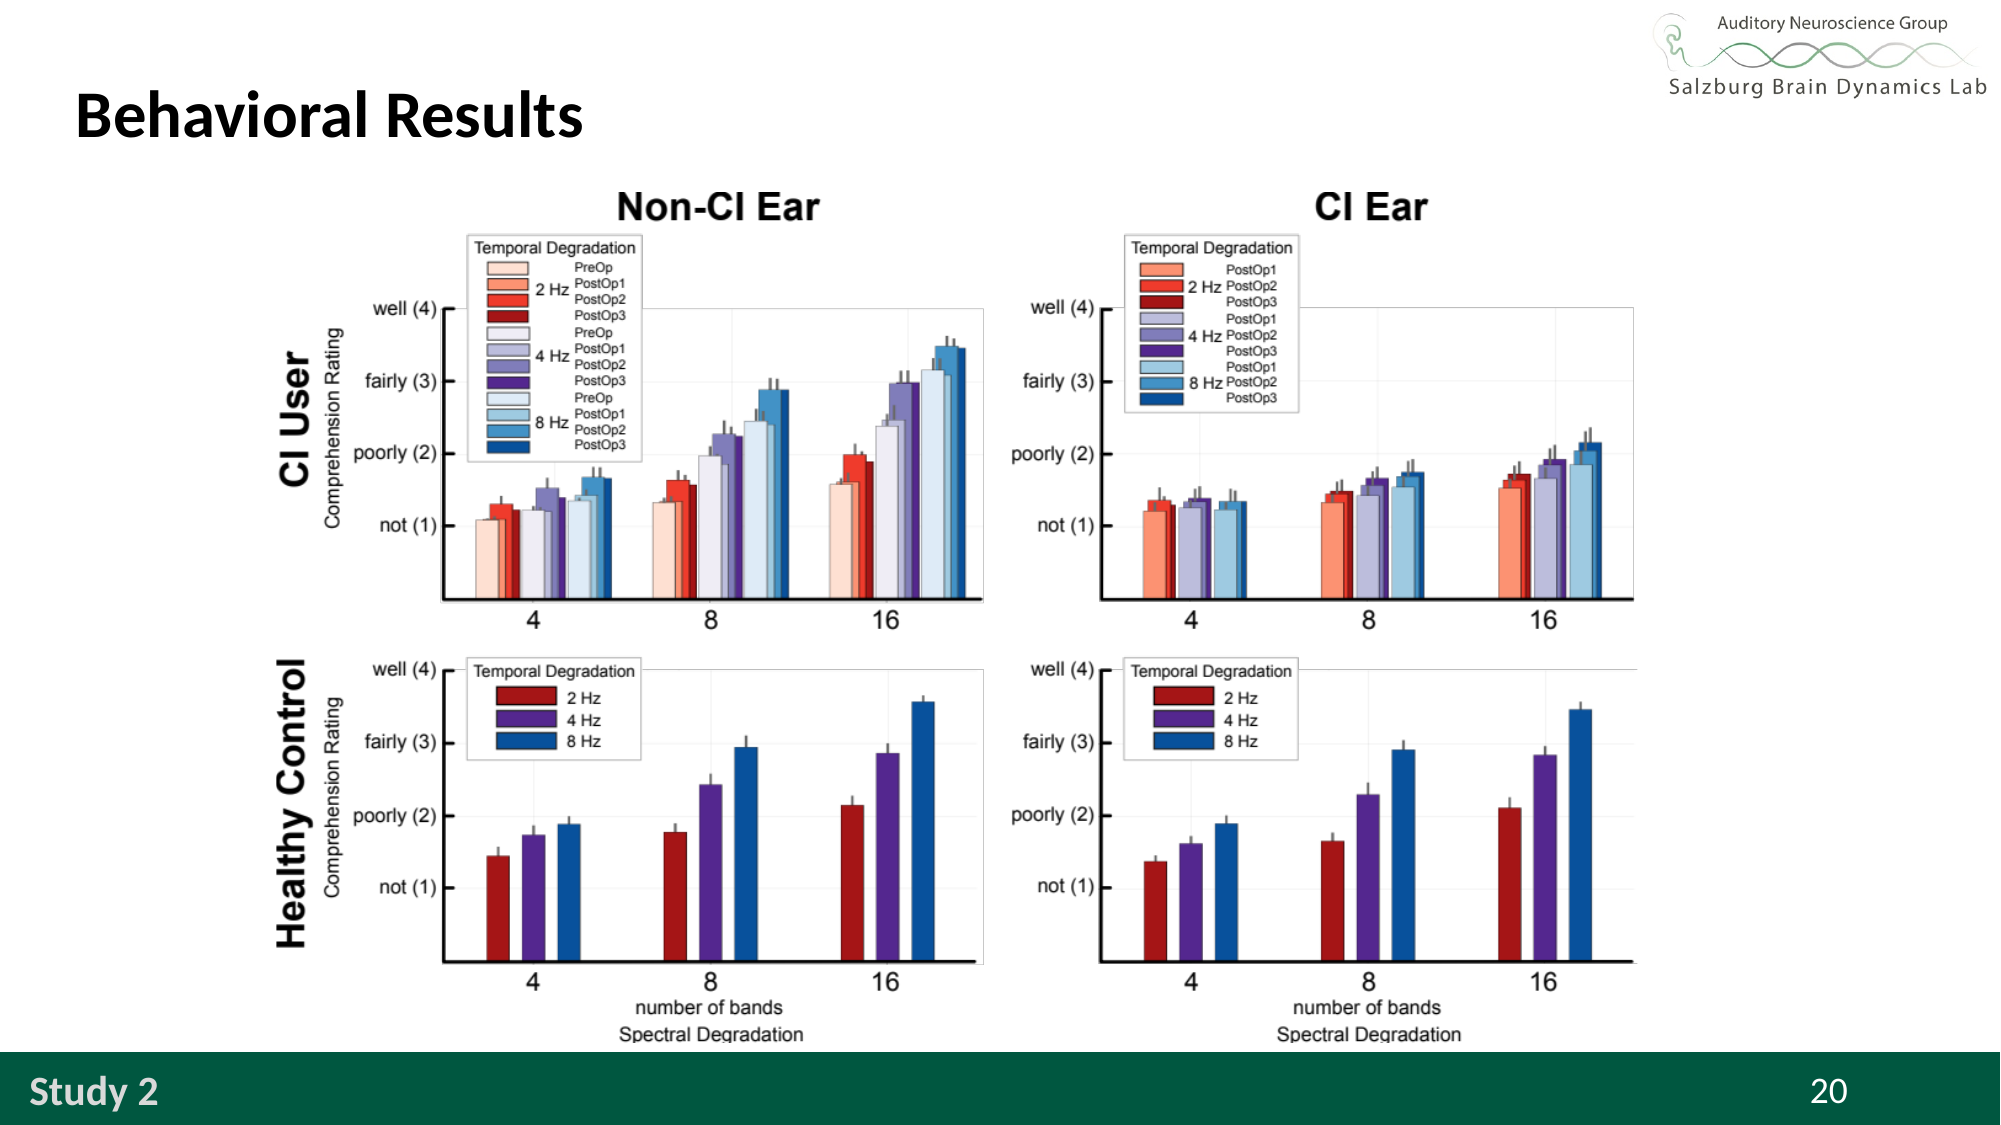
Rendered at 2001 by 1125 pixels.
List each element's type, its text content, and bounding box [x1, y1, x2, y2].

text_box Behavioral Results [61, 63, 600, 159]
slide_number 20 [1412, 1058, 1863, 1118]
picture [1648, 4, 1999, 99]
picture [276, 192, 1638, 1043]
text_box Study 2 [14, 1056, 175, 1122]
